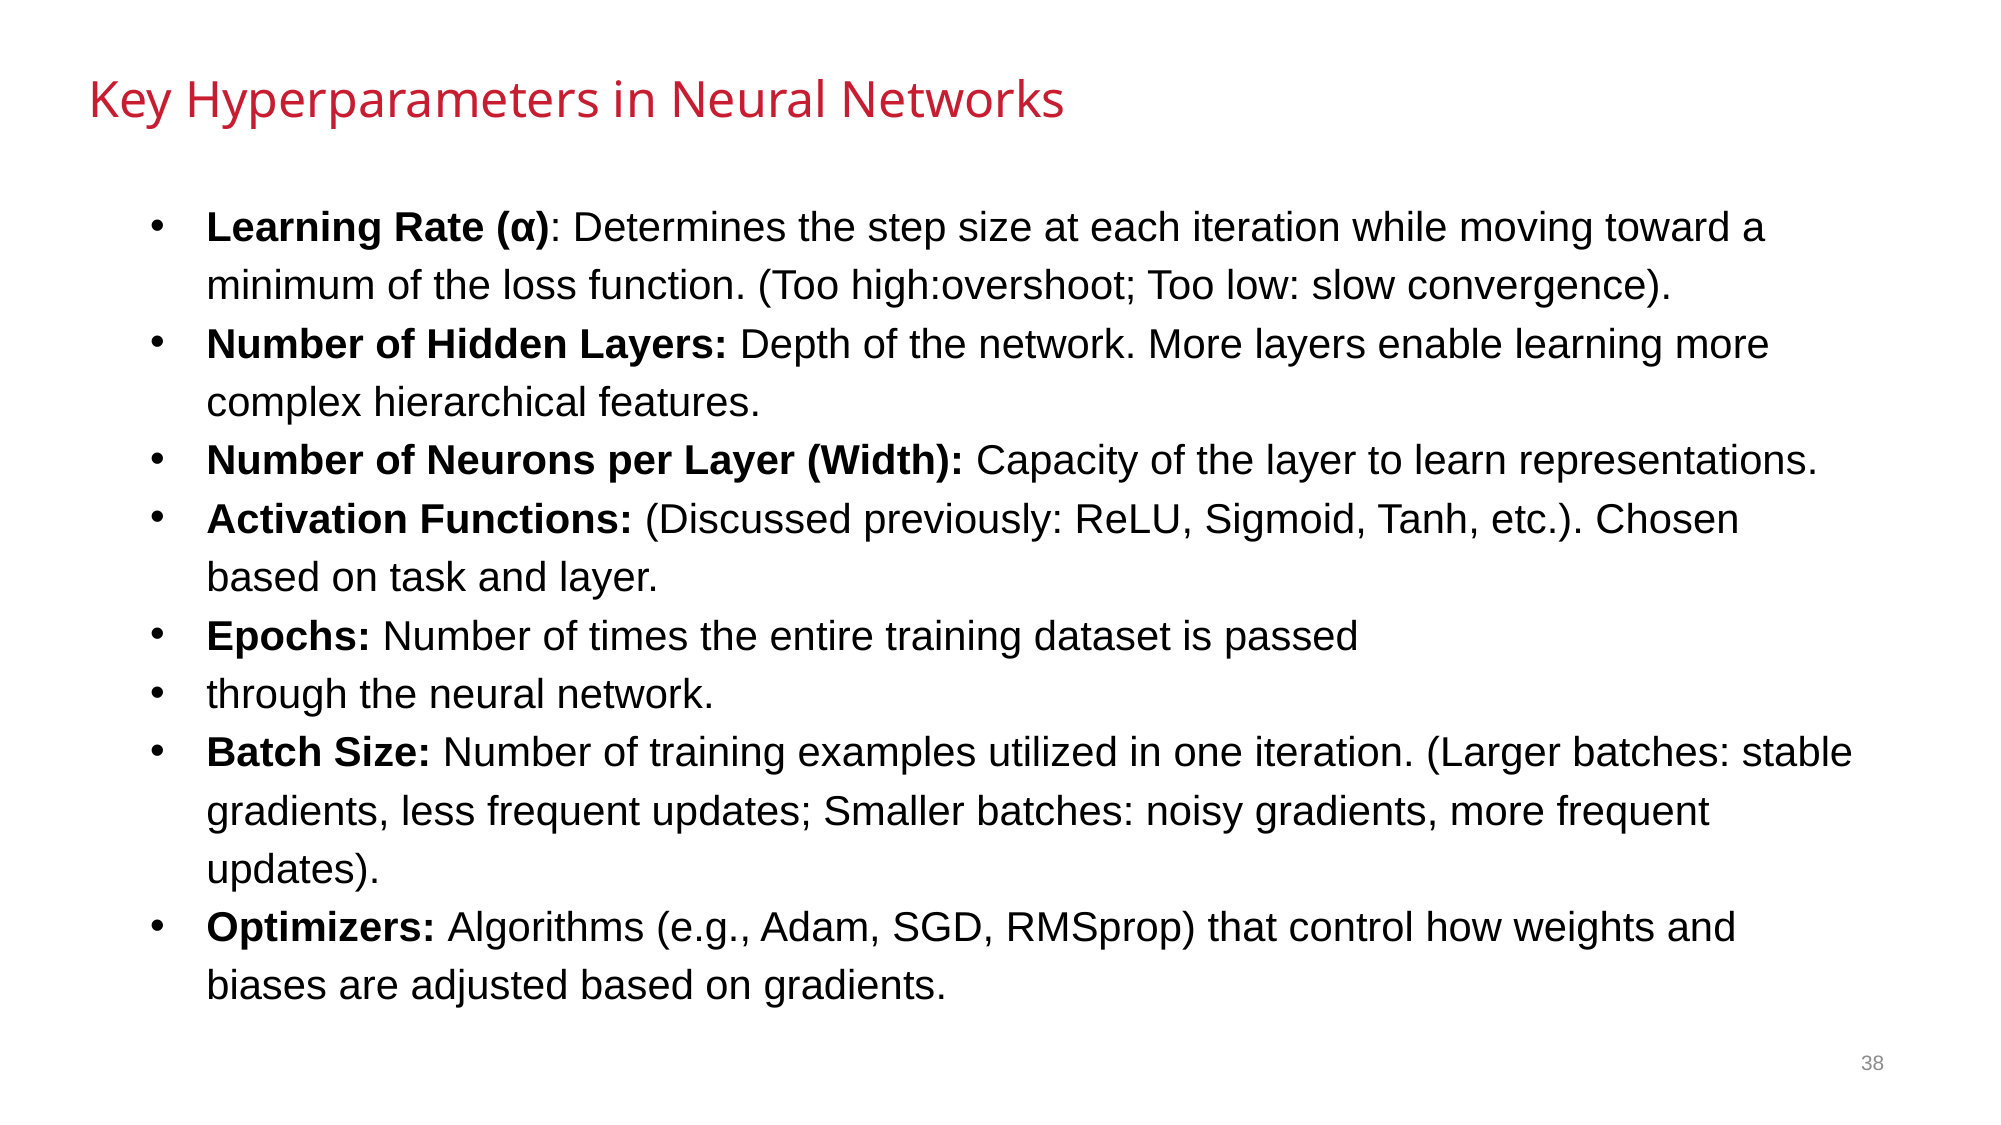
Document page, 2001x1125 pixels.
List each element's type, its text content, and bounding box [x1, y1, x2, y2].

text_box Key Hyperparameters in Neural Networks [73, 60, 1132, 141]
text_box Learning Rate (α): Determines the step size at each iteration while moving toward a minimum of the loss function. (Too high:overshoot; Too low: slow convergence). Number of Hidden Layers: Depth of the network. More layers enable learning more complex hierarchical features. Number of Neurons per Layer (Width): Capacity of the layer to learn representations. Activation Functions: (Discussed previously: ReLU, Sigmoid, Tanh, etc.). Chosen based on task and layer. Epochs: Number of times the entire training dataset is passed through the neural network. Batch Size: Number of training examples utilized in one iteration. (Larger batches: stable gradients, less frequent updates; Smaller batches: noisy gradients, more frequent updates). Optimizers: Algorithms (e.g., Adam, SGD, RMSprop) that control how weights and biases are adjusted based on gradients. [135, 184, 1877, 1075]
slide_number 38 [1456, 1035, 1900, 1088]
